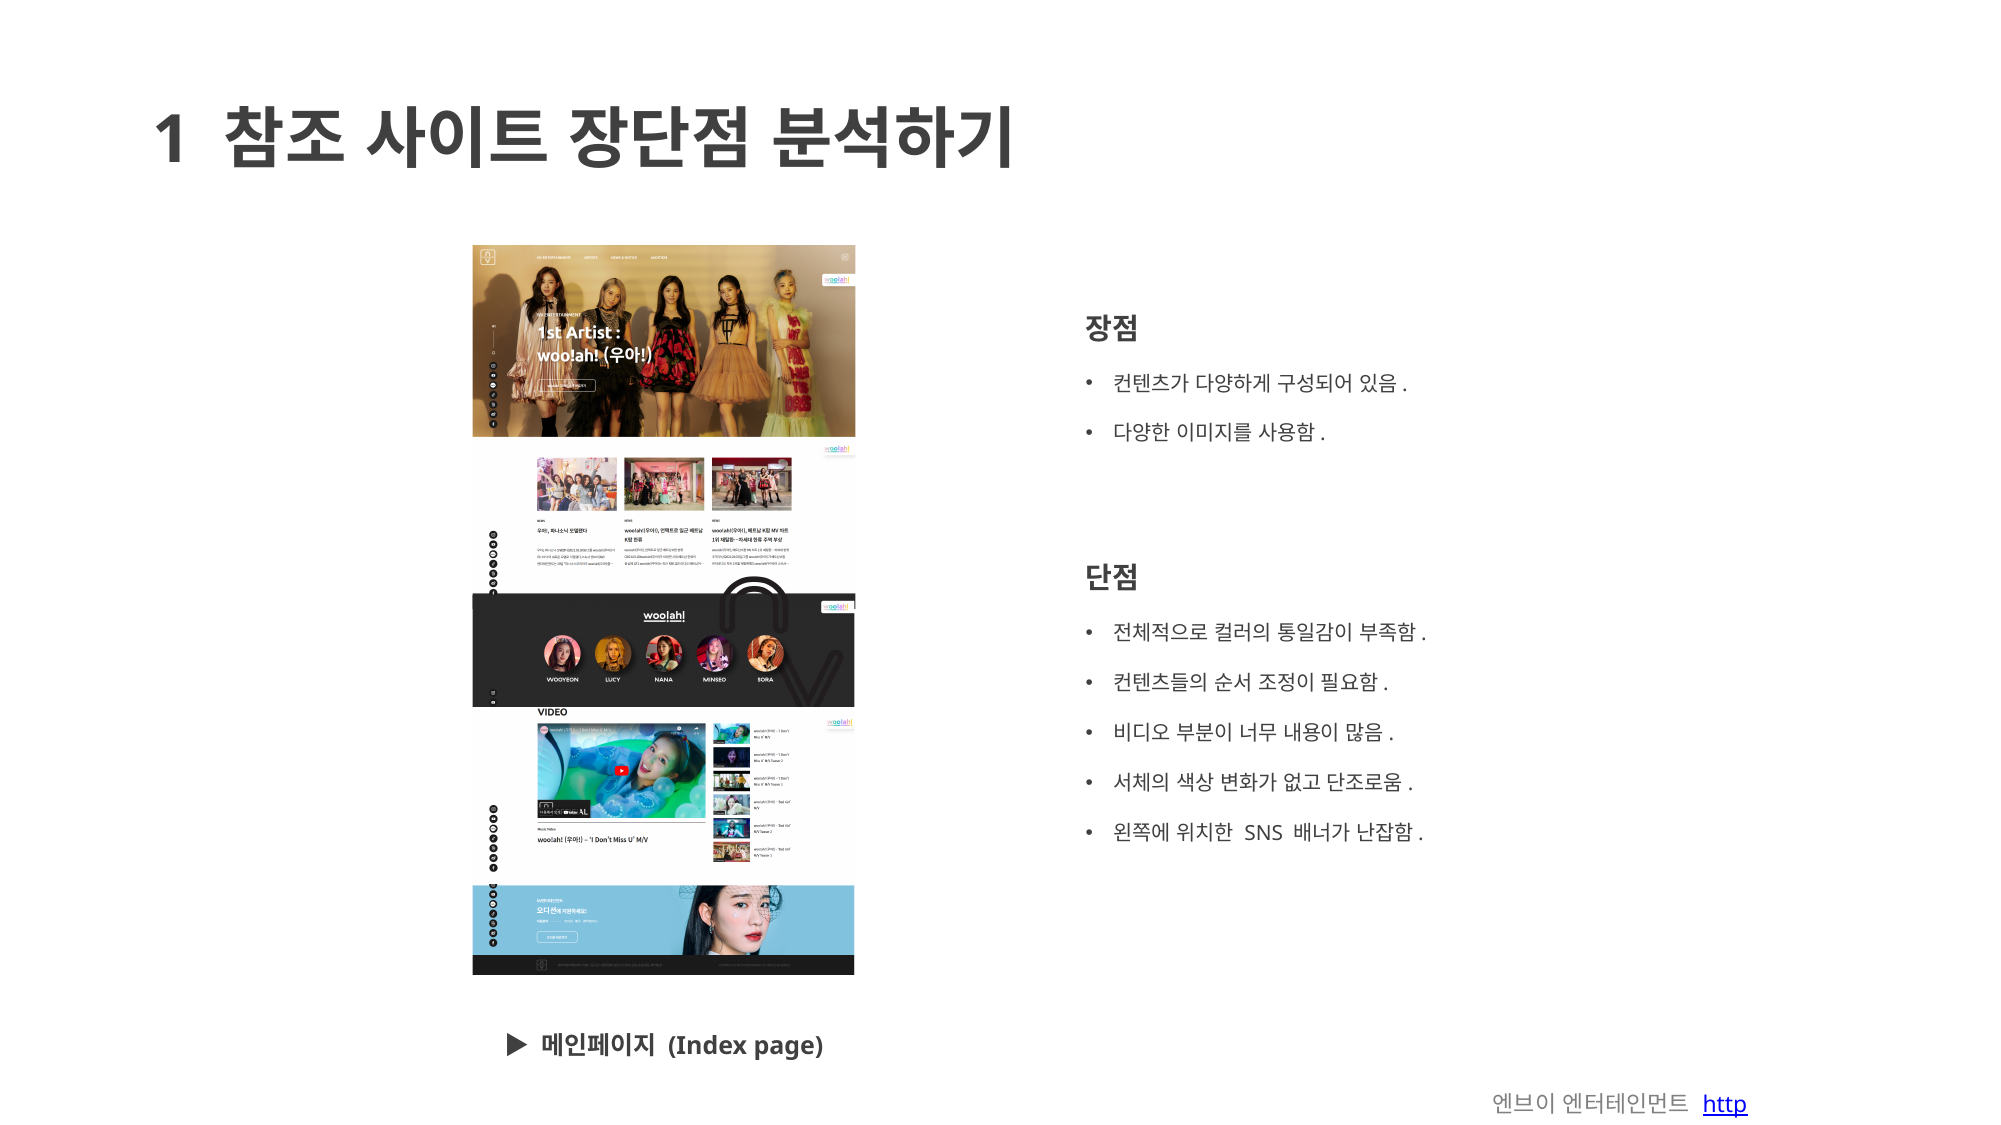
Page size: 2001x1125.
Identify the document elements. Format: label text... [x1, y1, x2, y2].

text_box 장점 컨텐츠가 다양하게 구성되어 있음. 다양한 이미지를 사용함. 단점 전체적으로 컬러의 통일감이 부족함. 컨텐츠들의 순서 조정이 필요함. 비디오 부분이 너무 내용이 많음. 서체의 색상 변화가 없고 단조로움. 왼쪽에 위치한 SNS 배너가 난잡함. [1078, 267, 1616, 852]
text_box ▶ 메인페이지 (Index page) [425, 1022, 903, 1067]
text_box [472, 245, 856, 975]
text_box 1 참조 사이트 장단점 분석하기 [144, 59, 1855, 185]
text_box 엔브이 엔터테인먼트 http://nventertainment.net/ [1485, 1082, 2000, 1125]
